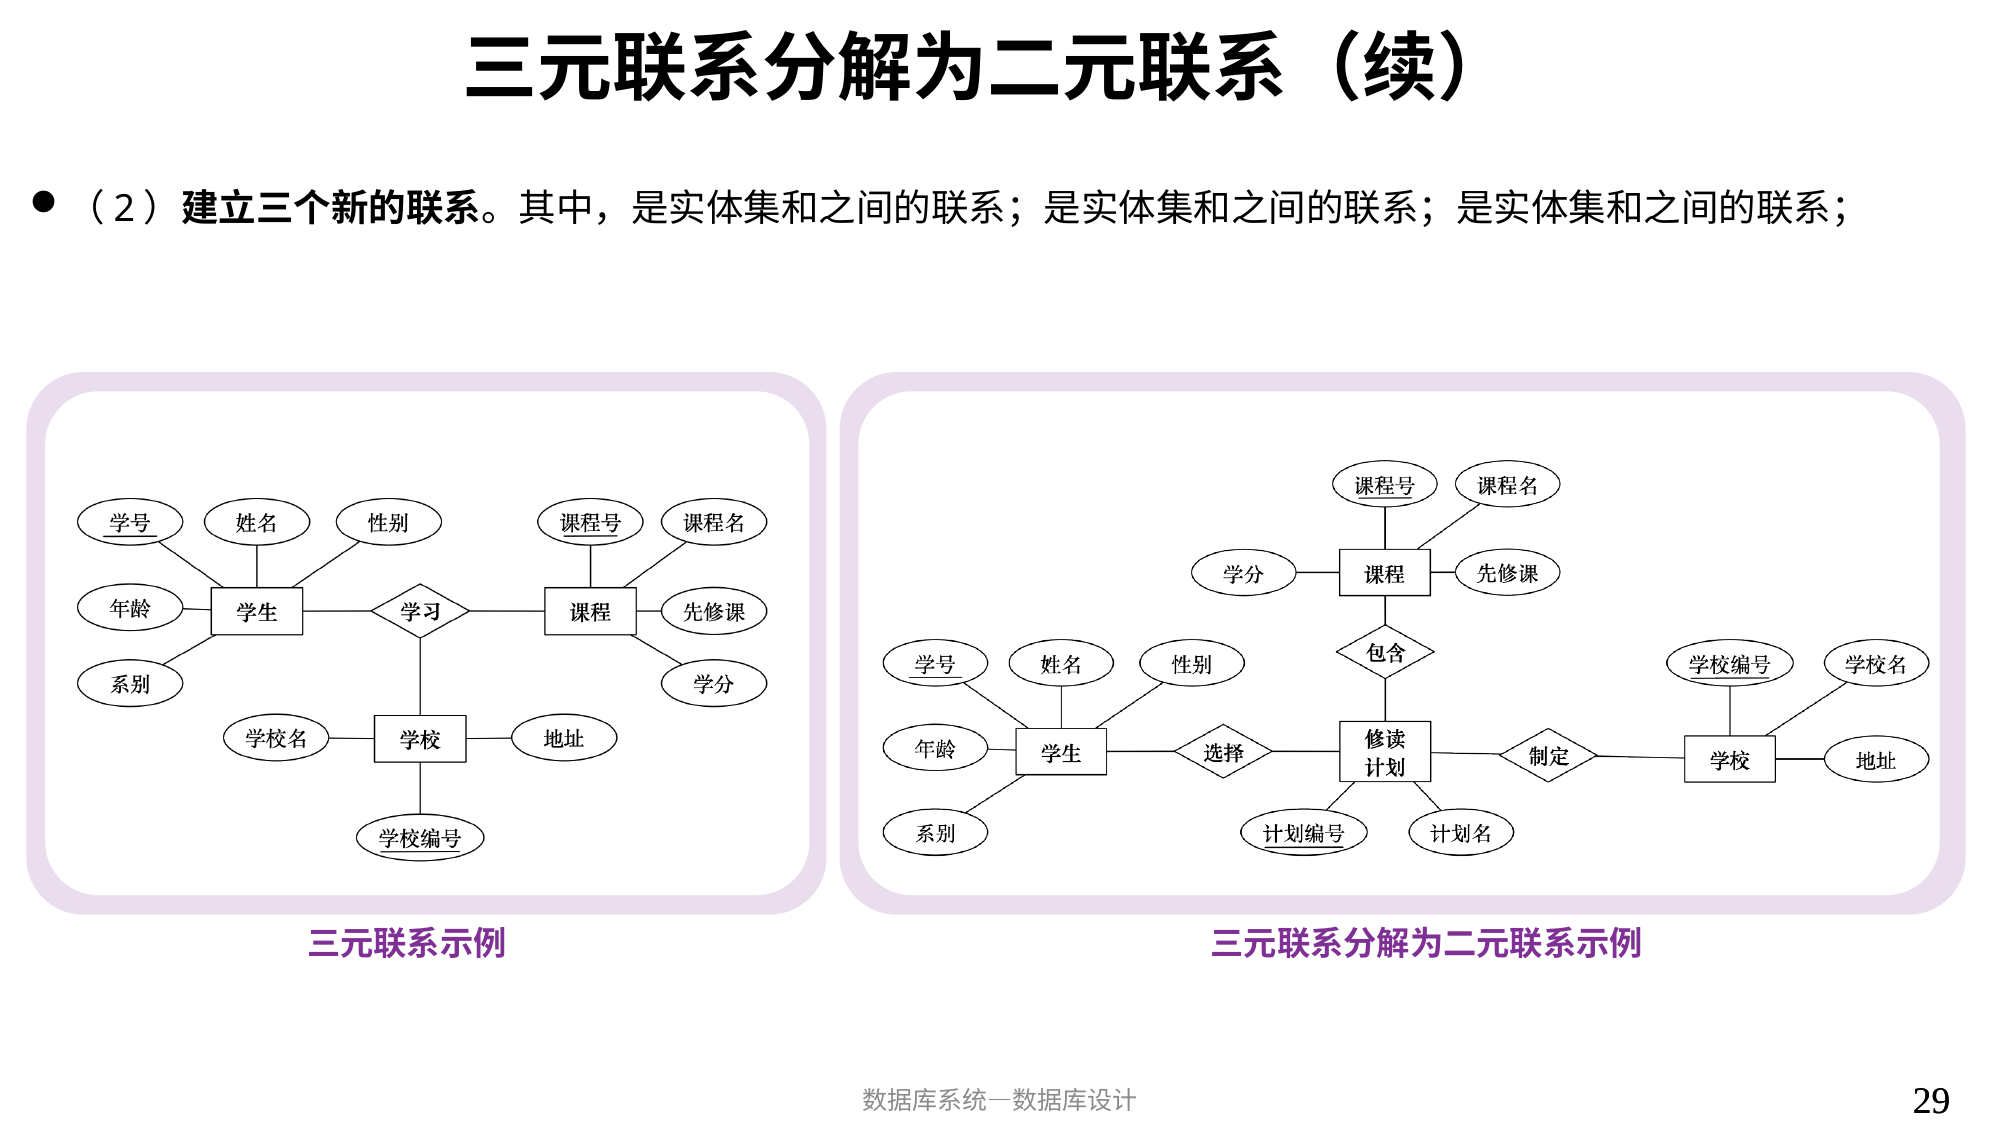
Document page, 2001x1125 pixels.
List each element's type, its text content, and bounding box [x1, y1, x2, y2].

text_box [837, 370, 1968, 917]
text_box [43, 389, 812, 898]
footer 数据库系统—数据库设计 [662, 1073, 1338, 1125]
picture [875, 445, 1941, 883]
text_box [856, 389, 1942, 879]
picture [70, 485, 778, 876]
slide_number 29 [1898, 1069, 2000, 1125]
title 三元联系分解为二元联系（续） [159, 8, 1815, 121]
text_box [886, 891, 1912, 898]
text_box 三元联系分解为二元联系示例 [1047, 914, 1732, 970]
text_box 三元联系示例 [217, 914, 635, 970]
text_box [24, 370, 829, 917]
